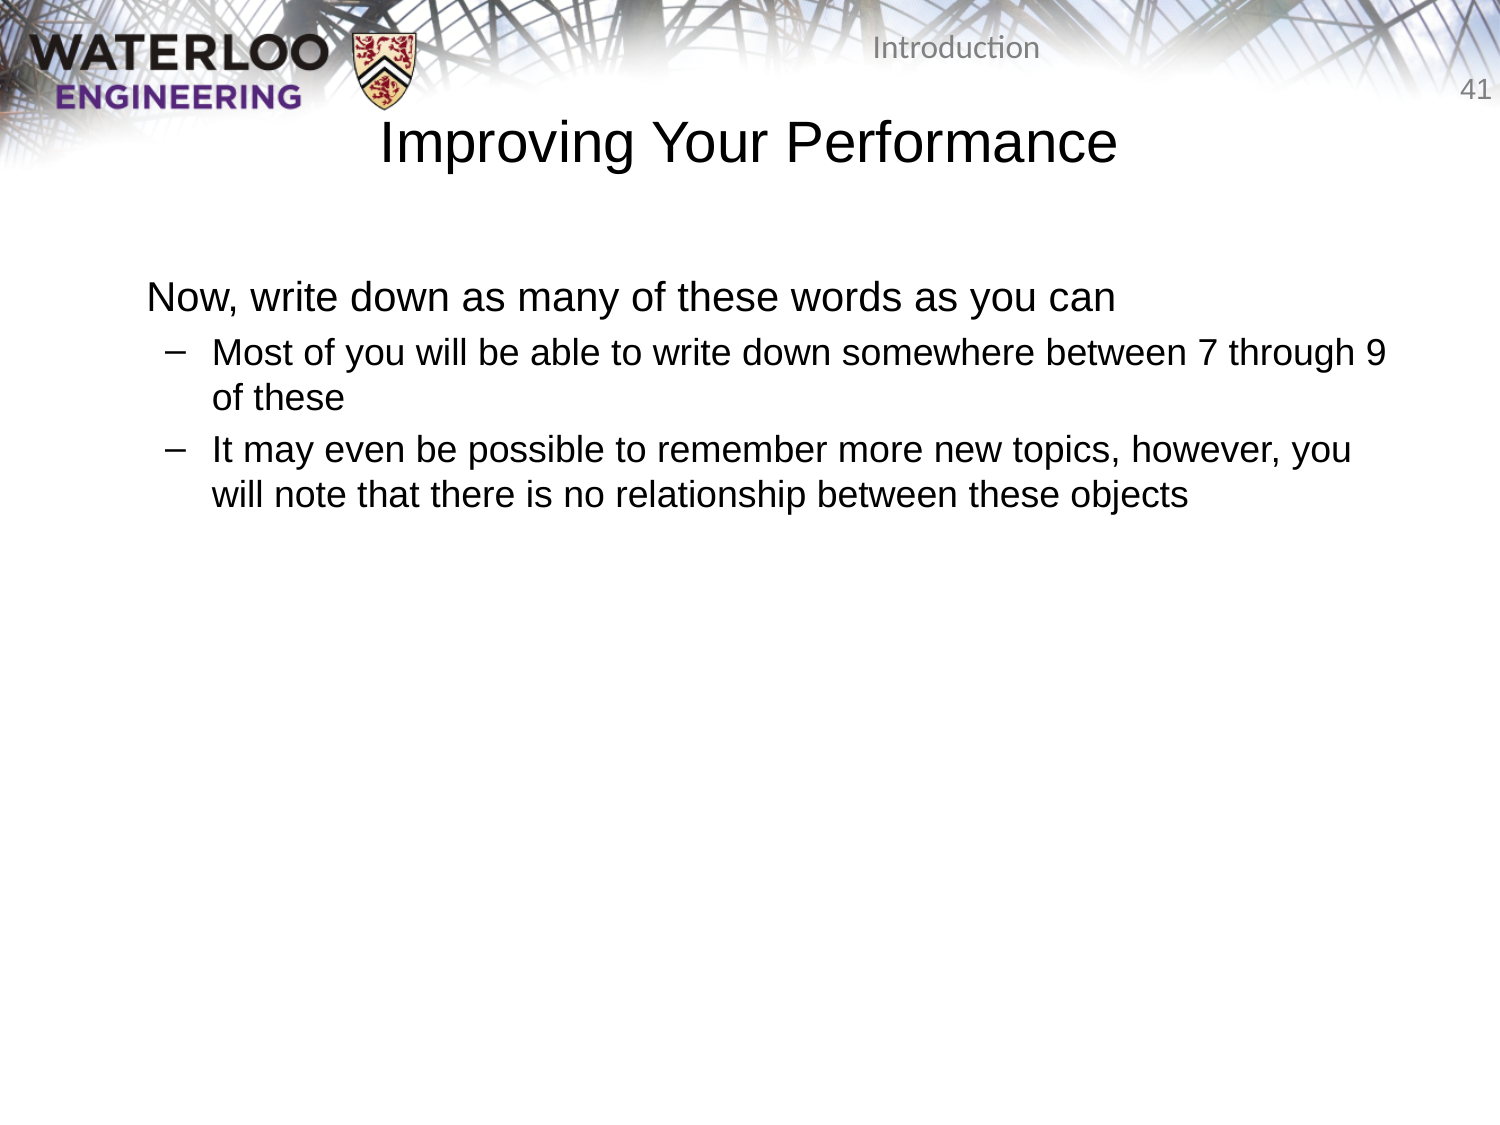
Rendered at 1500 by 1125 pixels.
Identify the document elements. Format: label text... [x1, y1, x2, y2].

picture [0, 0, 1500, 1125]
title Improving Your Performance [74, 44, 1426, 233]
list Now, write down as many of these words as you can Most of you will be able to write down somewhere between 7 through 9 of these It may even be possible to remember more new topics, however, you will note that there is no relationship between these objects [74, 262, 1426, 1006]
